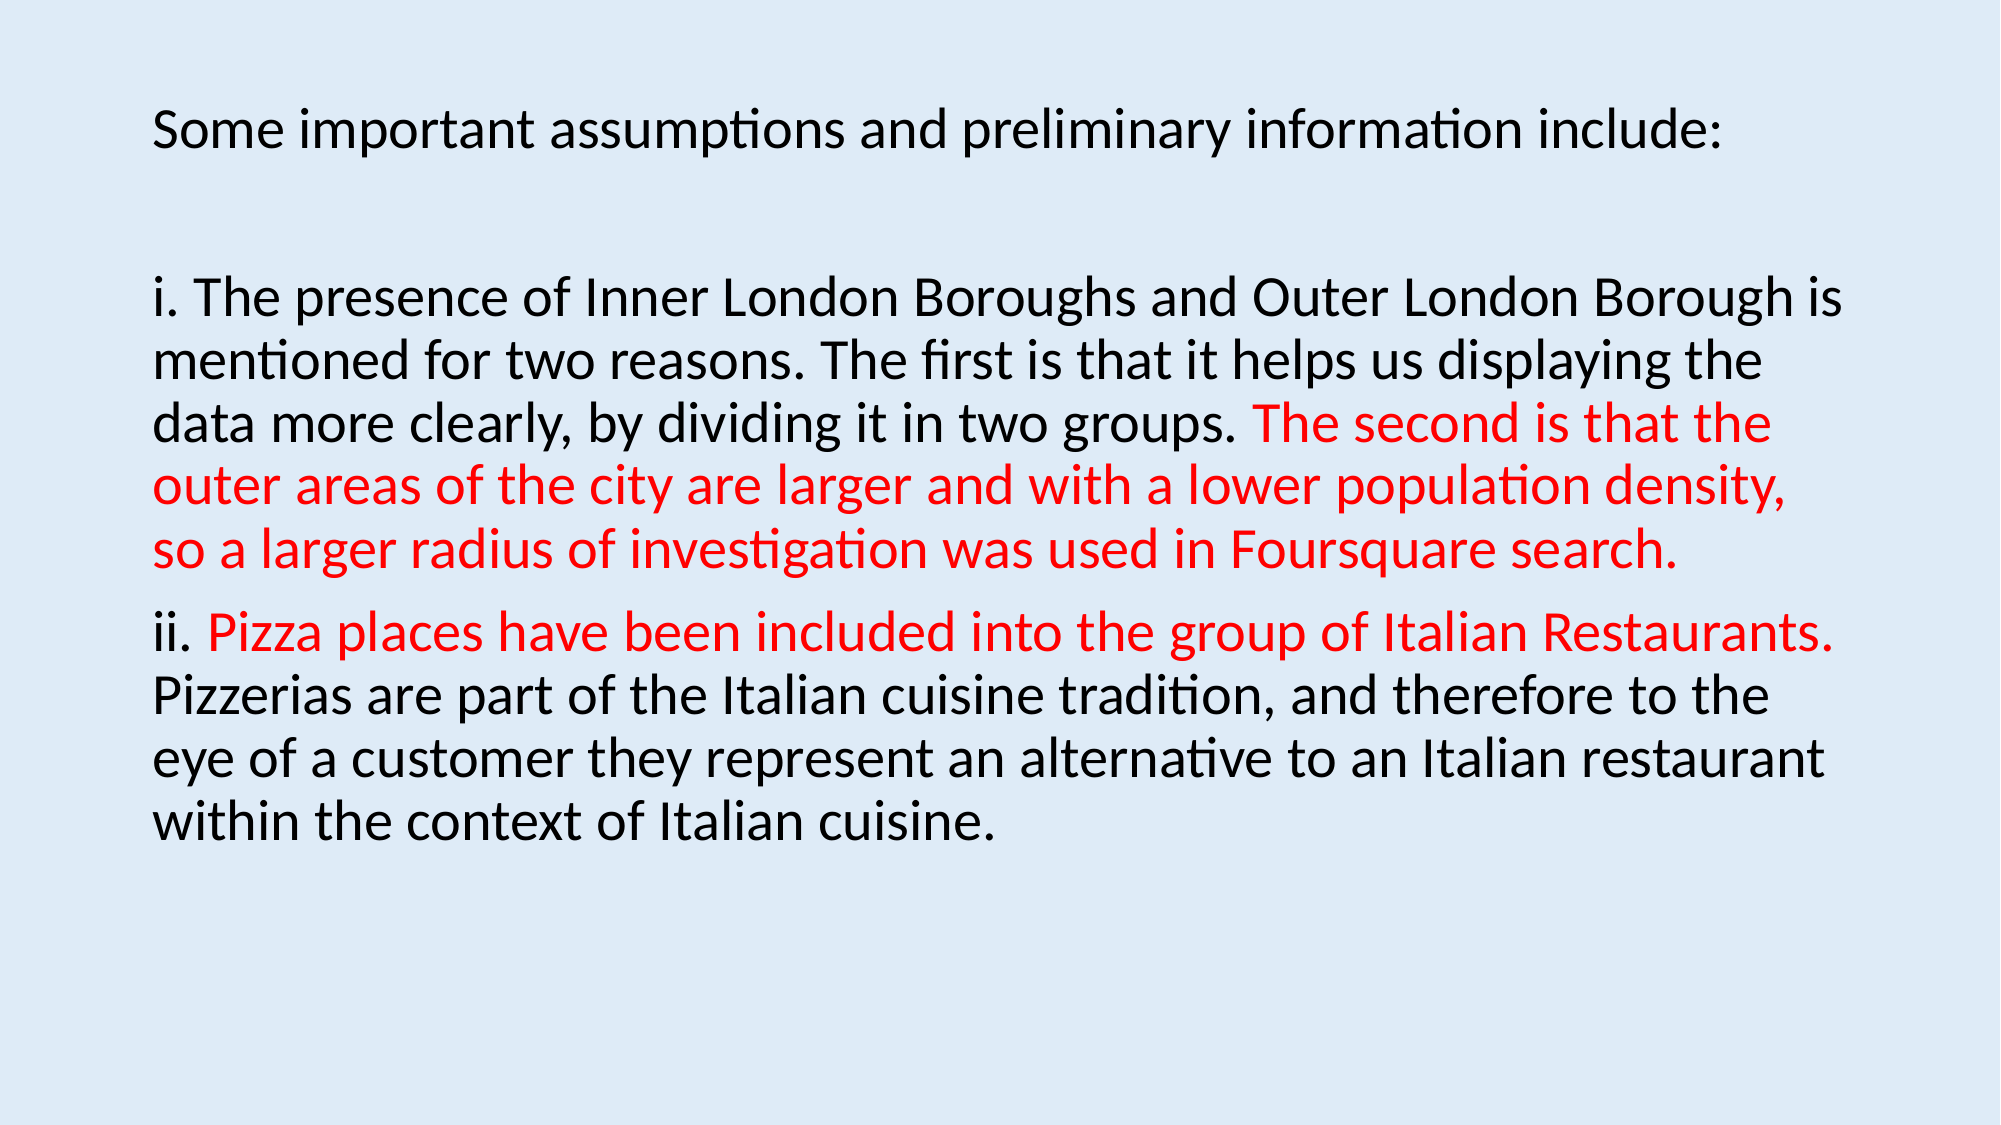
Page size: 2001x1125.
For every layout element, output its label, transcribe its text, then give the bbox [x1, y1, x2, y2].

list Some important assumptions and preliminary information include: i. The presence of Inner London Boroughs and Outer London Borough is mentioned for two reasons. The first is that it helps us displaying the data more clearly, by dividing it in two groups. The second is that the outer areas of the city are larger and with a lower population density, so a larger radius of investigation was used in Foursquare search. ii. Pizza places have been included into the group of Italian Restaurants. Pizzerias are part of the Italian cuisine tradition, and therefore to the eye of a customer they represent an alternative to an Italian restaurant within the context of Italian cuisine. [137, 90, 1863, 1014]
